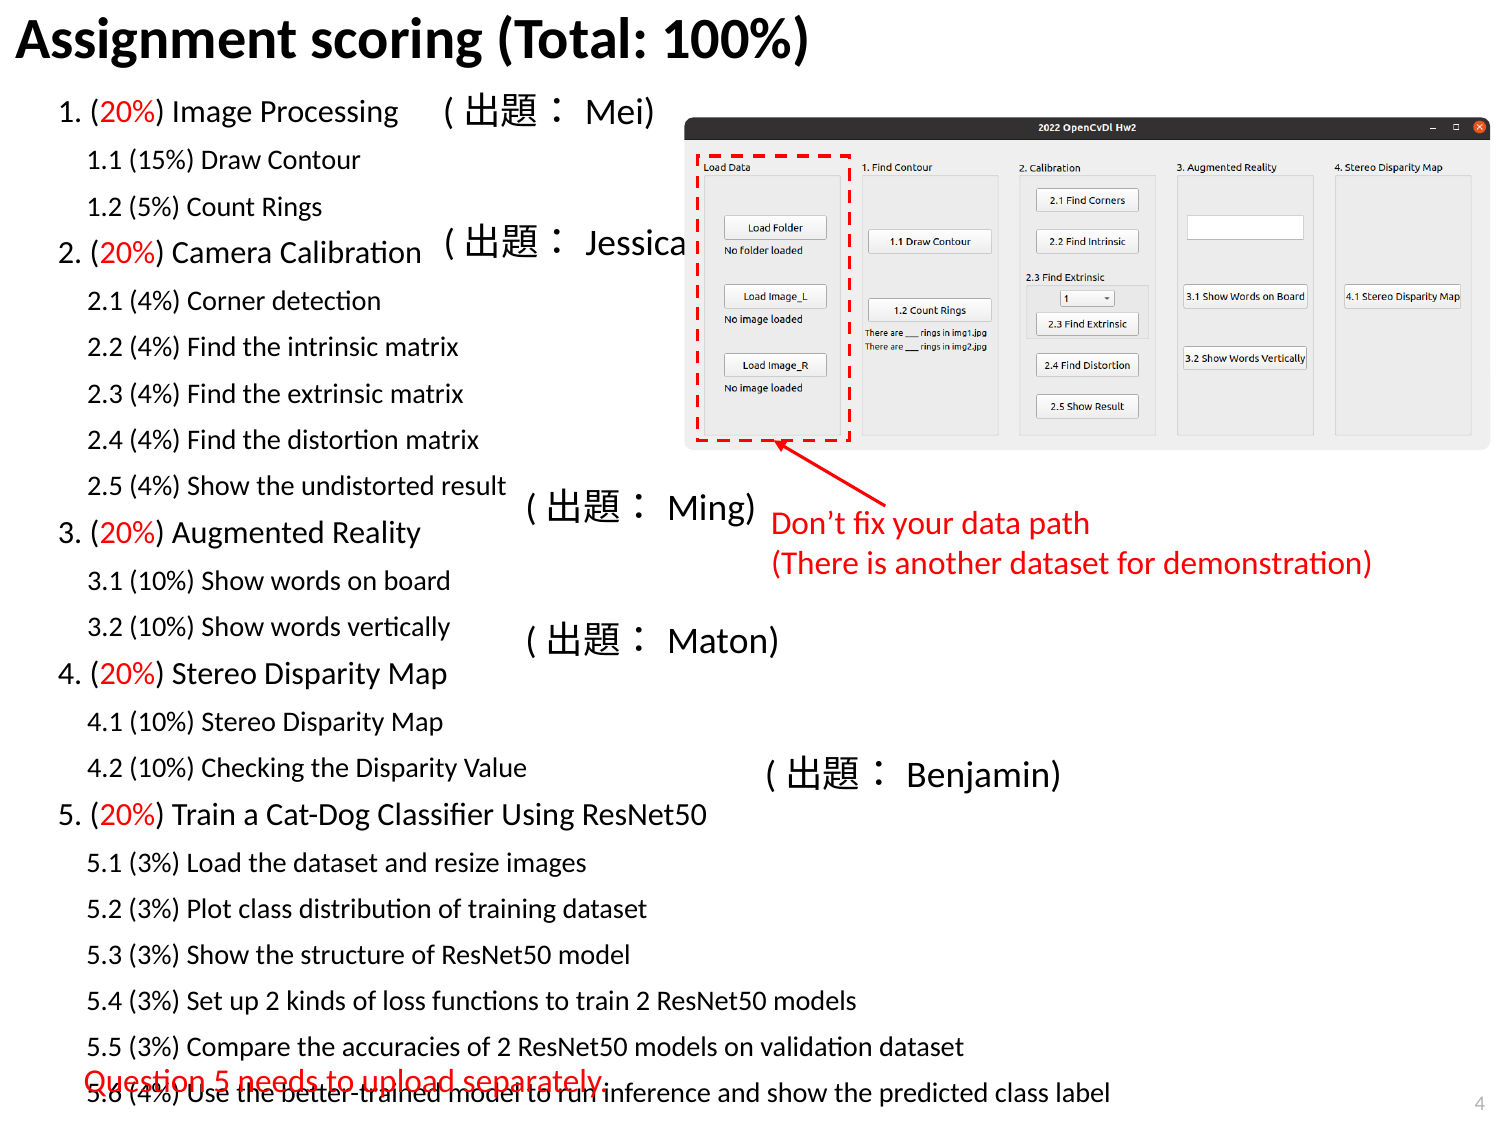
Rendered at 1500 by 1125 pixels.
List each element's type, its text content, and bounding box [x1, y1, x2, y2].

text_box (出題：Maton) [510, 609, 839, 669]
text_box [773, 440, 886, 506]
text_box (出題：Benjamin) [749, 742, 1078, 803]
text_box Don’t fix your data path (There is another dataset for demonstration) [756, 493, 1389, 589]
picture [684, 117, 1491, 451]
text_box Question 5 needs to upload separately. [68, 1051, 788, 1106]
list 1. (20%) Image Processing 1.1 (15%) Draw Contour 1.2 (5%) Count Rings 2. (20%) Camera Calibration 2.1 (4%) Corner detection 2.2 (4%) Find the intrinsic matrix 2.3 (4%) Find the extrinsic matrix 2.4 (4%) Find the distortion matrix 2.5 (4%) Show the undistorted result 3. (20%) Augmented Reality 3.1 (10%) Show words on board 3.2 (10%) Show words vertically 4. (20%) Stereo Disparity Map 4.1 (10%) Stereo Disparity Map 4.2 (10%) Checking the Disparity Value 5. (20%) Train a Cat-Dog Classifier Using ResNet50 5.1 (3%) Load the dataset and resize images 5.2 (3%) Plot class distribution of training dataset 5.3 (3%) Show the structure of ResNet50 model 5.4 (3%) Set up 2 kinds of loss functions to train 2 ResNet50 models 5.5 (3%) Compare the accuracies of 2 ResNet50 models on validation dataset 5.6 (4%) Use the better-trained model to run inference and show the predicted class label [42, 83, 1481, 1125]
text_box (出題：Jessica) [428, 210, 684, 271]
text_box (出題：Ming) [510, 475, 773, 536]
title Assignment scoring (Total: 100%) [0, 0, 1294, 80]
slide_number 4 [1162, 1079, 1500, 1125]
text_box (出題：Mei) [428, 79, 757, 139]
